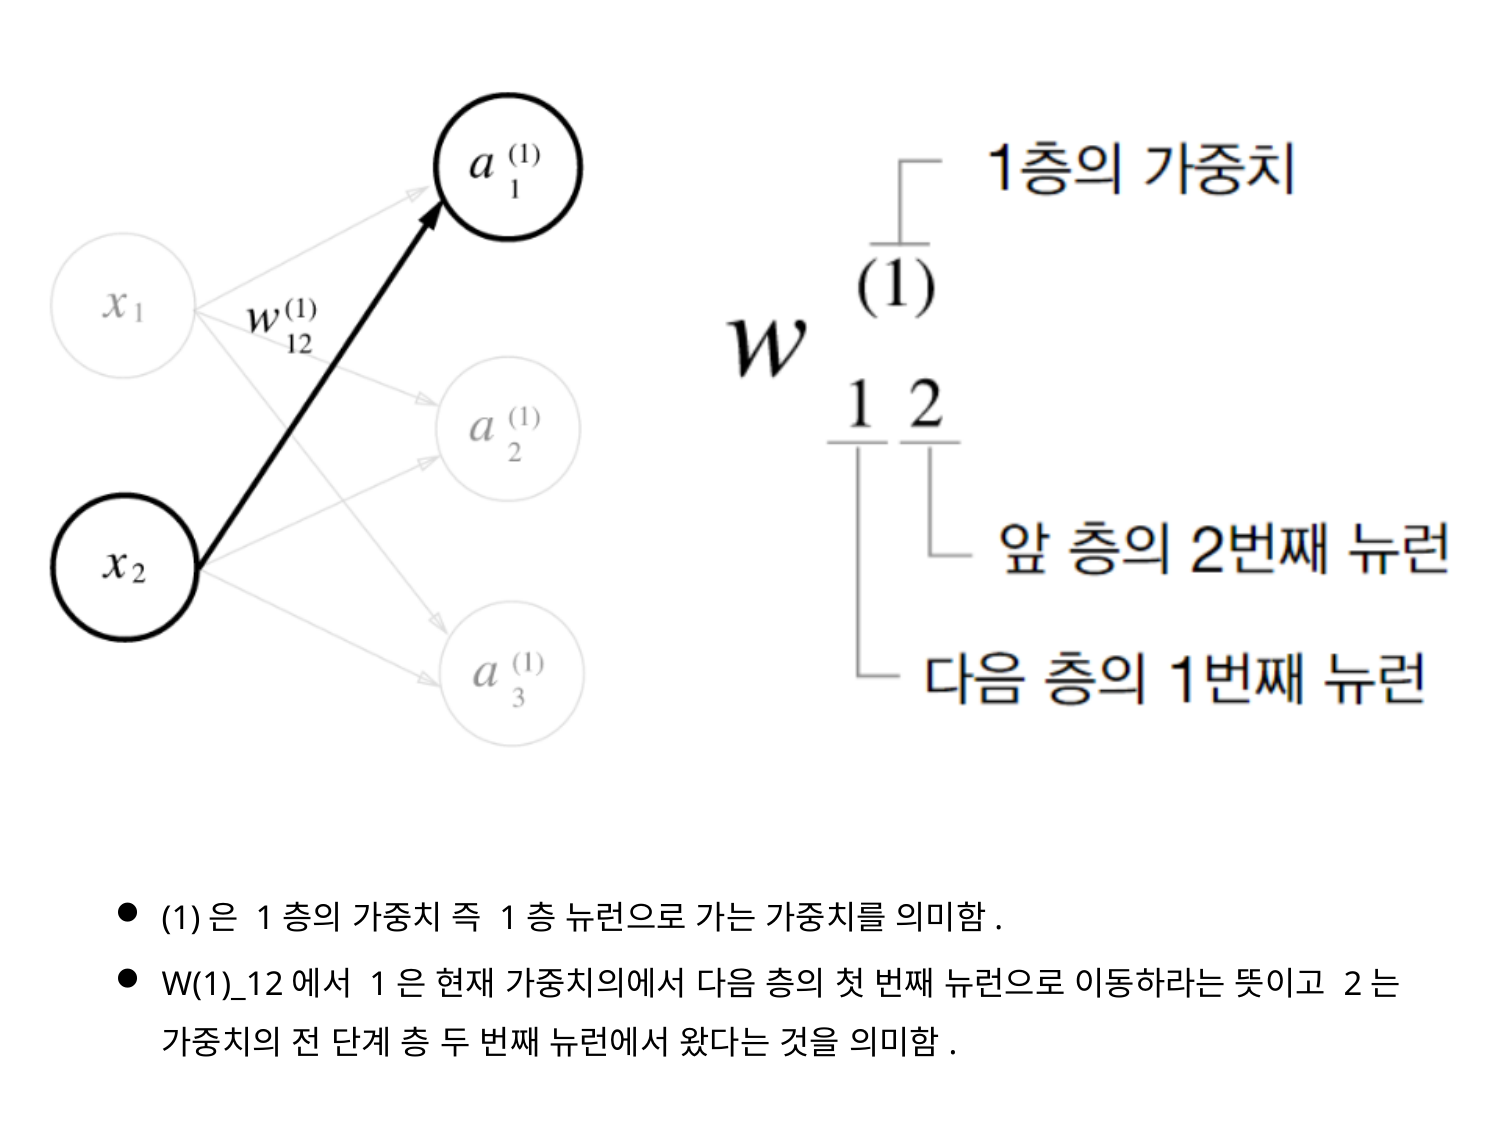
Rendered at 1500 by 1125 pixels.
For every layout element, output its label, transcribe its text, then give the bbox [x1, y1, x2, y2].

subtitle (1)은 1층의 가중치 즉 1층 뉴런으로 가는 가중치를 의미함. W(1)_12에서 1은 현재 가중치의에서 다음 층의 첫 번째 뉴런으로 이동하라는 뜻이고 2는 가중치의 전 단계 층 두 번째 뉴런에서 왔다는 것을 의미함. [100, 869, 1424, 1071]
picture [46, 44, 1456, 802]
